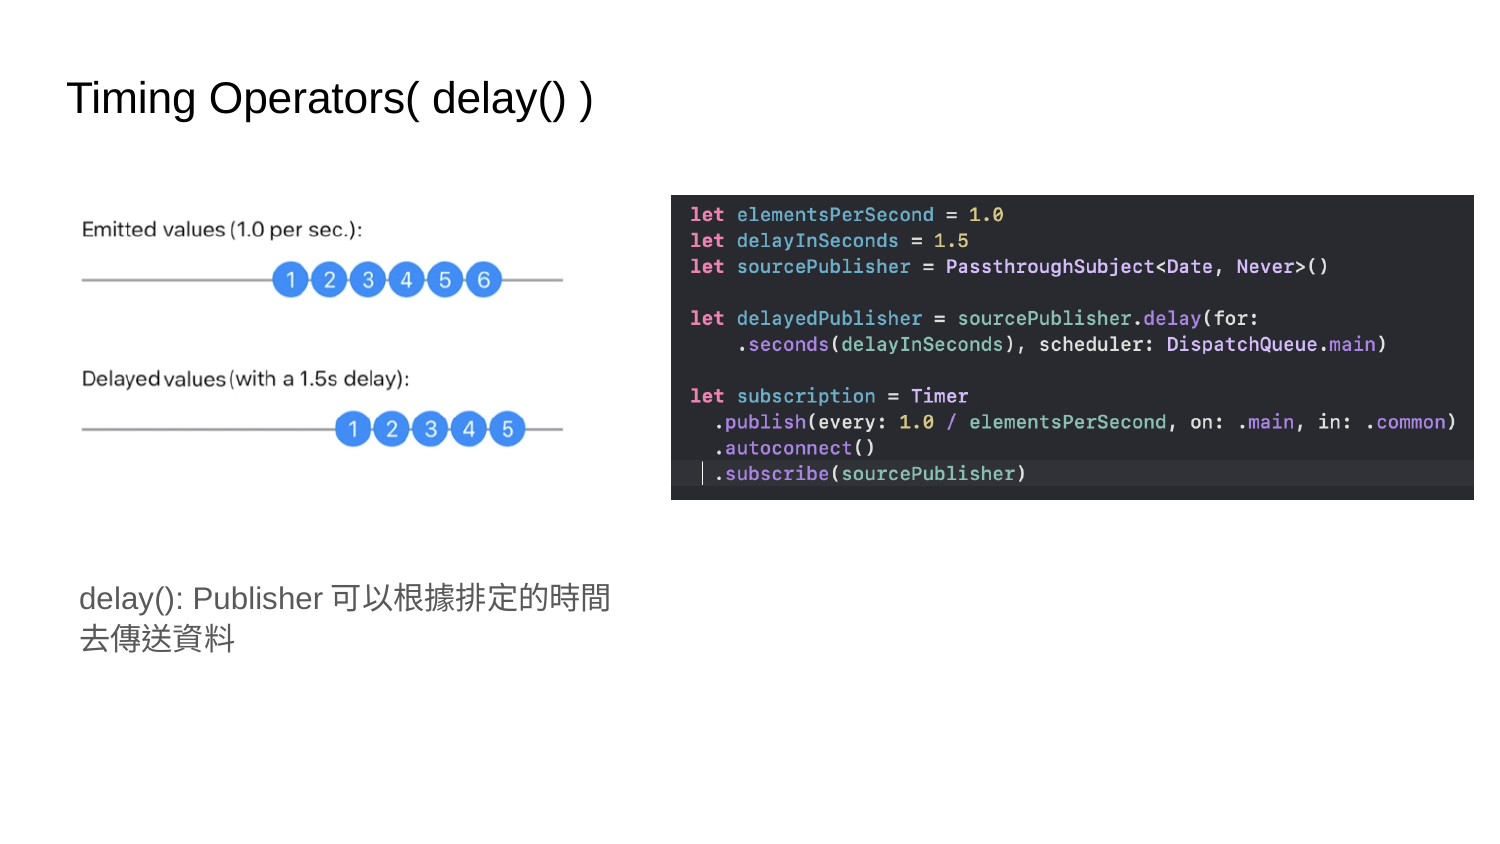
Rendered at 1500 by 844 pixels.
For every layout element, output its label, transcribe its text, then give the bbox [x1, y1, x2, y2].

title Timing Operators( delay() ) [51, 44, 1449, 139]
list delay(): Publisher可以根據排定的時間去傳送資料 [64, 561, 654, 688]
picture [671, 195, 1474, 500]
picture [24, 163, 648, 490]
